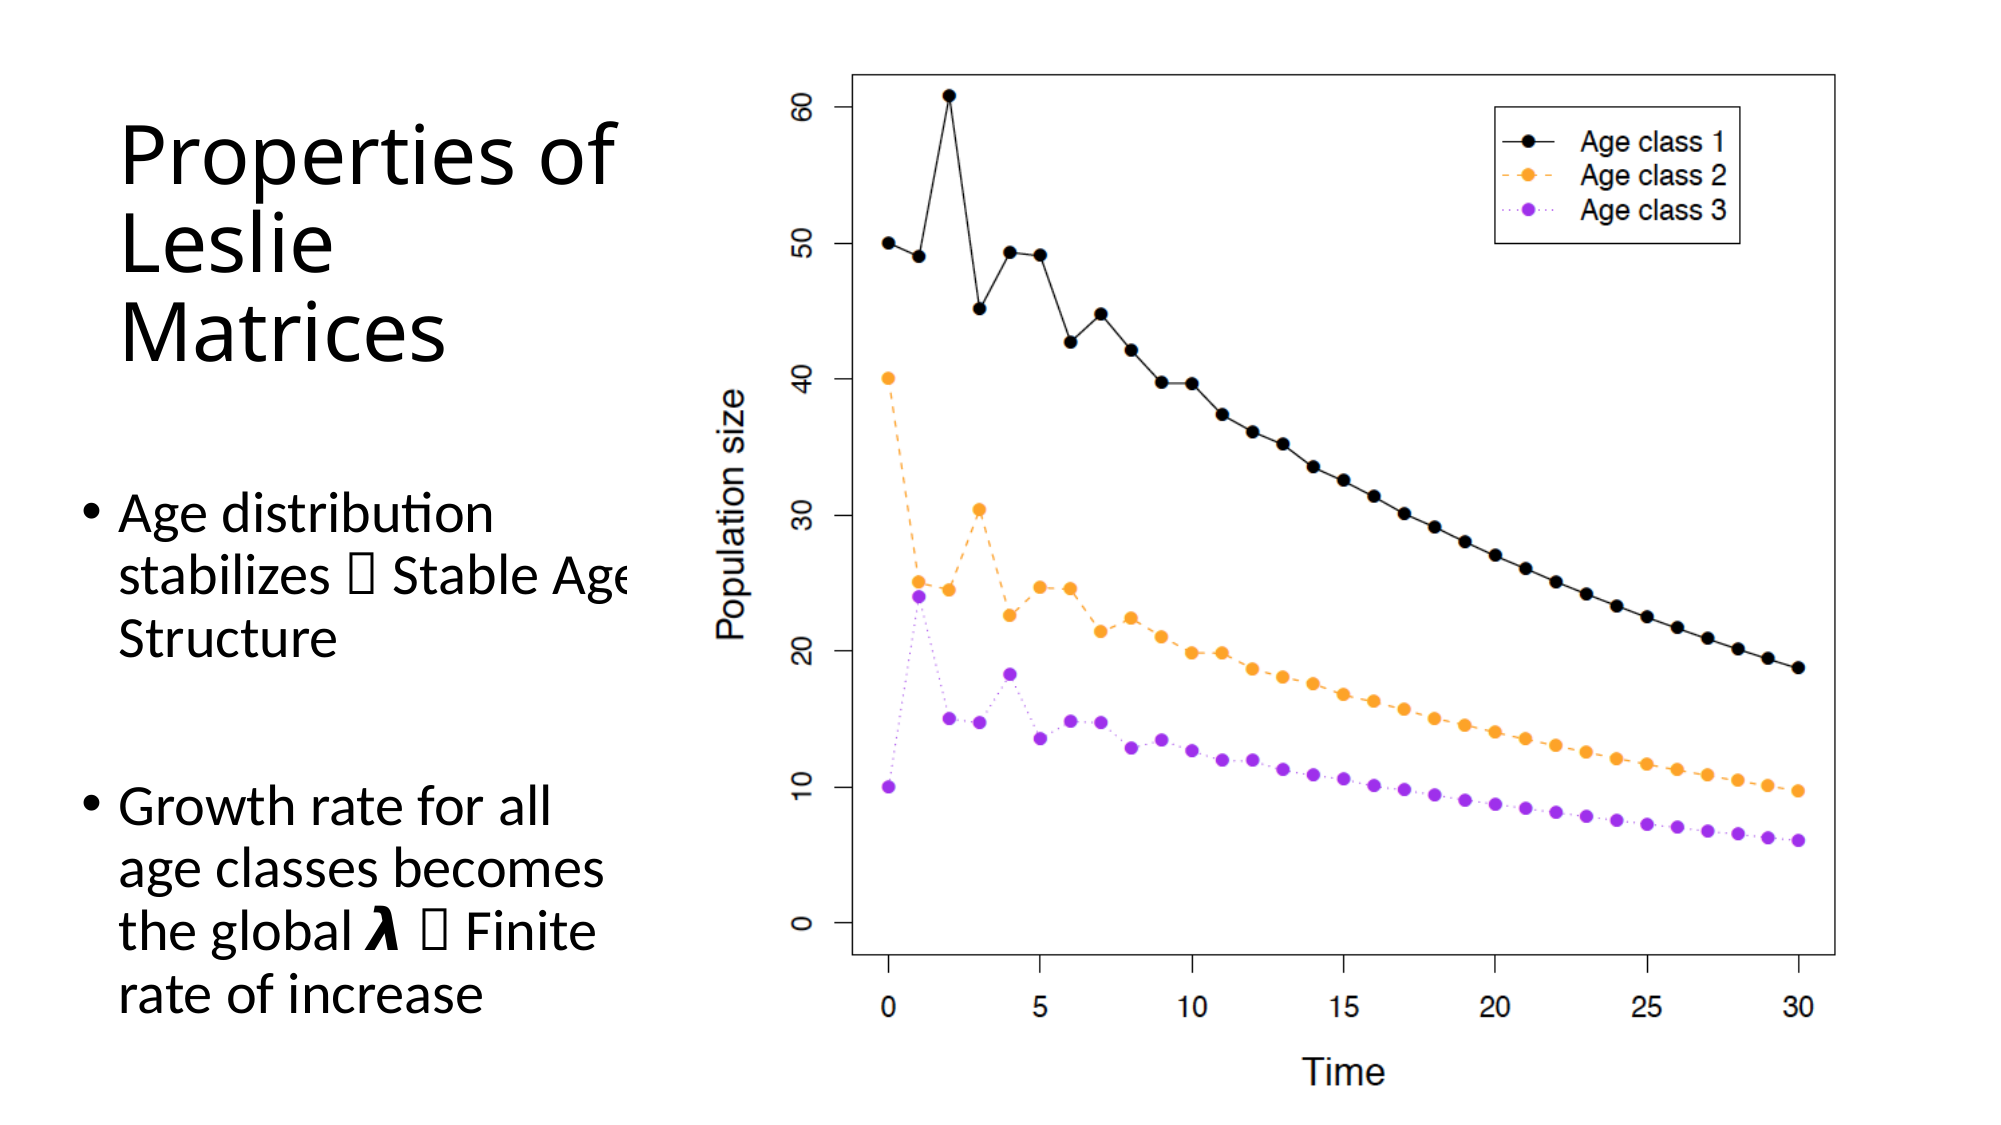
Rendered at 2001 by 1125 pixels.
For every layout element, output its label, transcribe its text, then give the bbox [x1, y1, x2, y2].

text_box Age distribution stabilizes  Stable Age Structure Growth rate for all age classes becomes the global 𝞴  Finite rate of increase [66, 474, 627, 1034]
picture [627, 22, 1979, 1107]
text_box Properties of Leslie Matrices [103, 104, 627, 387]
